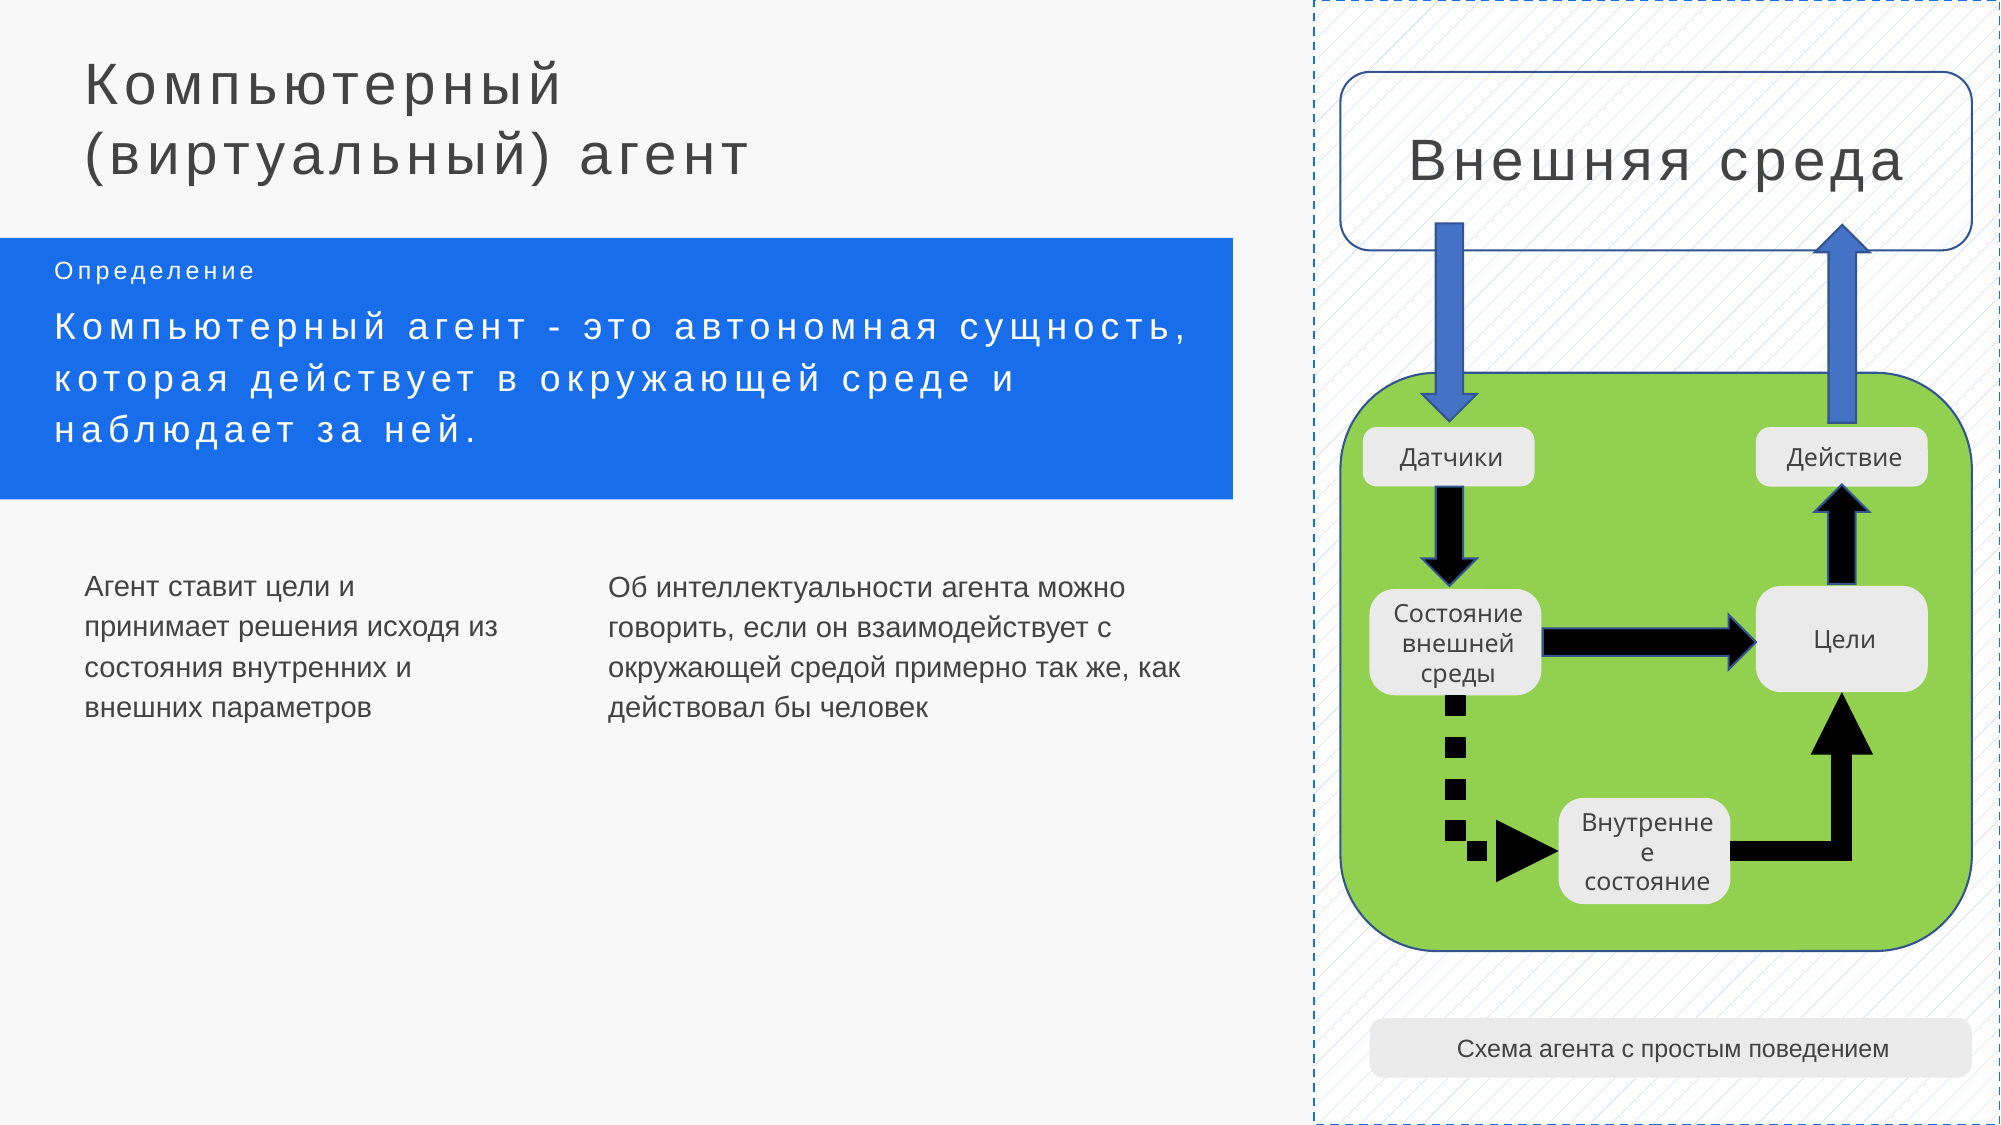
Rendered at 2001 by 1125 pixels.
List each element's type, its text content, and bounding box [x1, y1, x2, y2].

text_box Агент ставит цели и принимает решения исходя из состояния внутренних и внешних параметров [84, 562, 501, 724]
text_box [0, 237, 1234, 500]
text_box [1313, 0, 2000, 1125]
text_box Об интеллектуальности агента можно говорить, если он взаимодействует с окружающей средой примерно так же, как действовал бы человек [608, 562, 1207, 764]
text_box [1429, 721, 1585, 825]
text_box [1730, 692, 1842, 852]
text_box Определение Компьютерный агент - это автономная сущность, которая действует в окружающей среде и наблюдает за ней. [54, 250, 1214, 451]
text_box Компьютерный (виртуальный) агент [84, 45, 903, 186]
